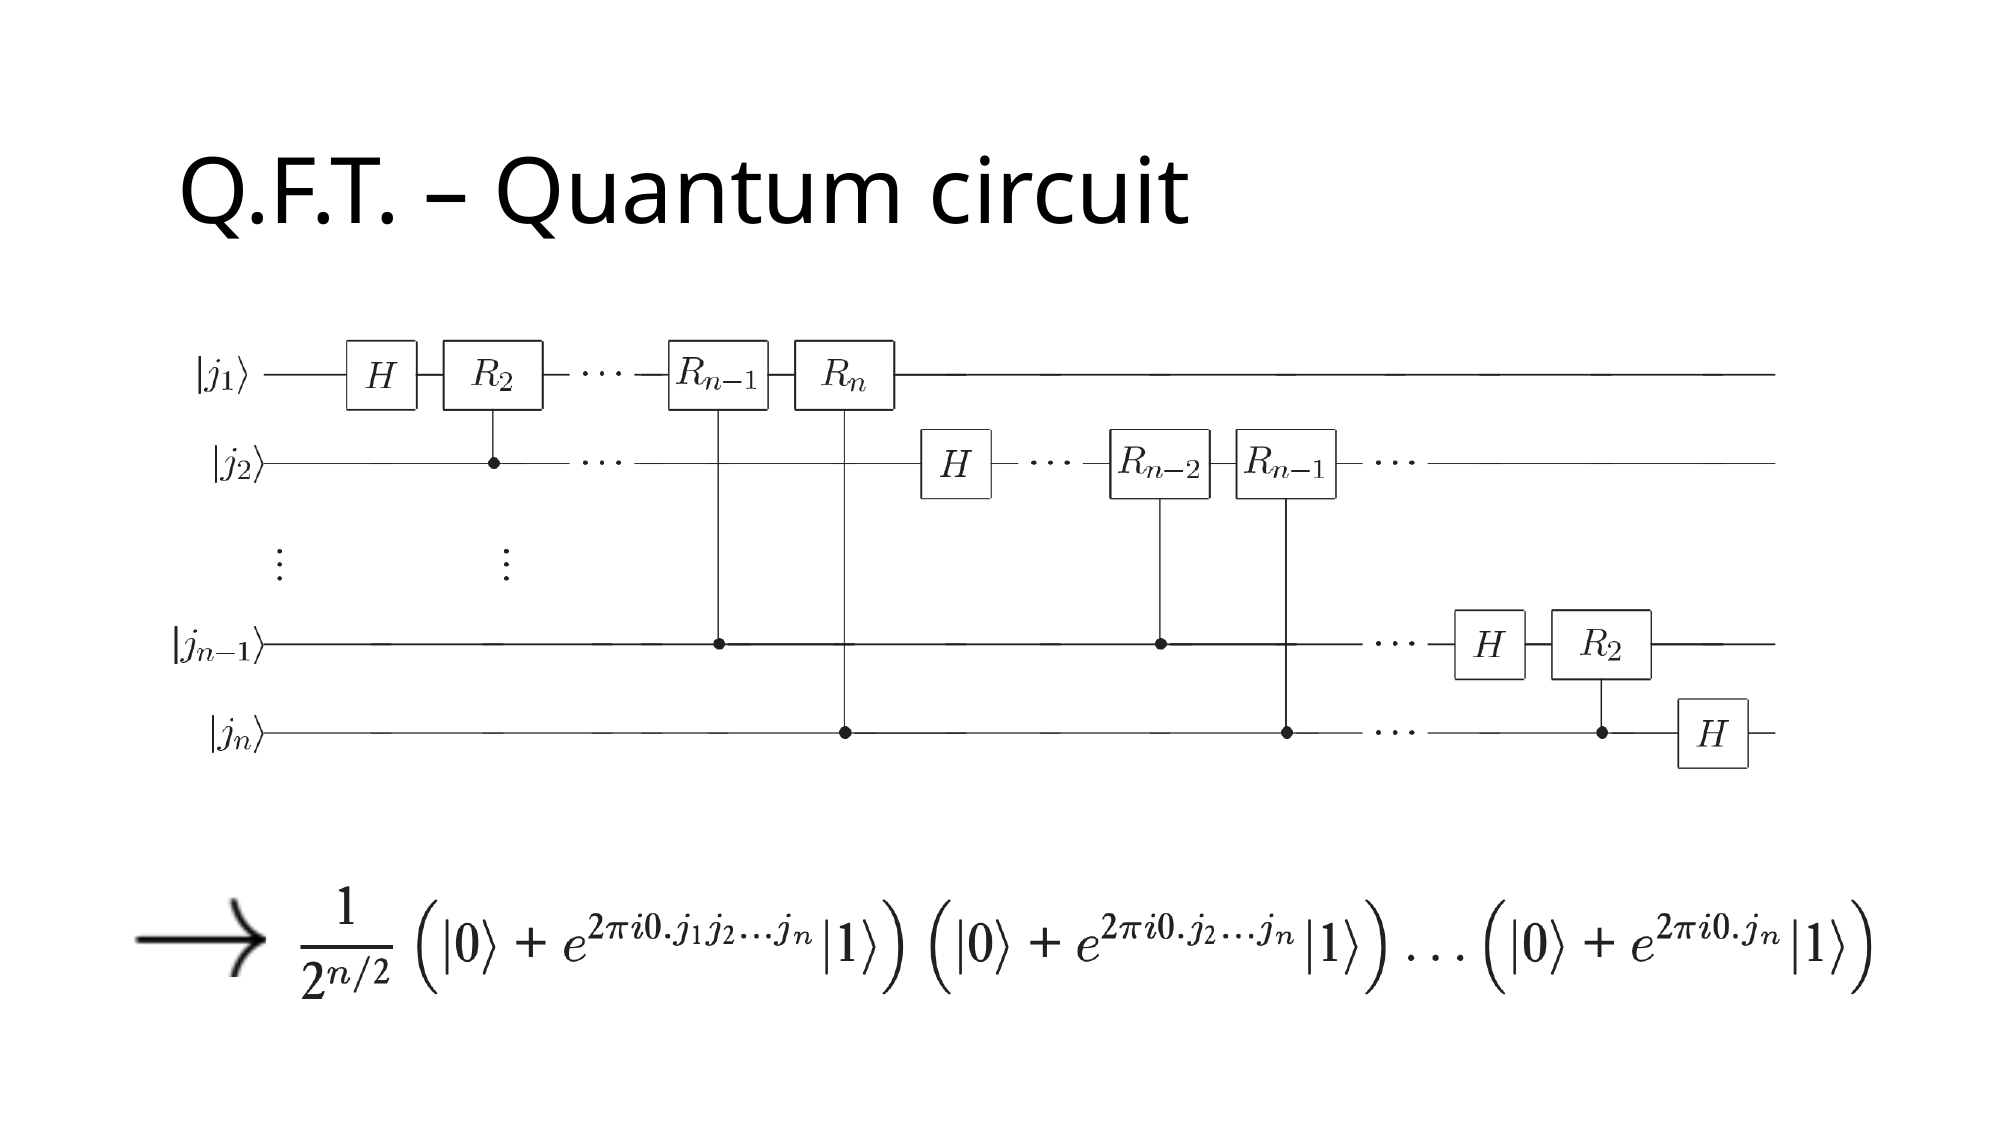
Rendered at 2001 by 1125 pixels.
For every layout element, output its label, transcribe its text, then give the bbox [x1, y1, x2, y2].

picture [133, 896, 267, 977]
picture [268, 853, 1888, 1020]
text_box Q.F.T. – Quantum circuit [162, 84, 1888, 303]
picture [133, 298, 1789, 836]
